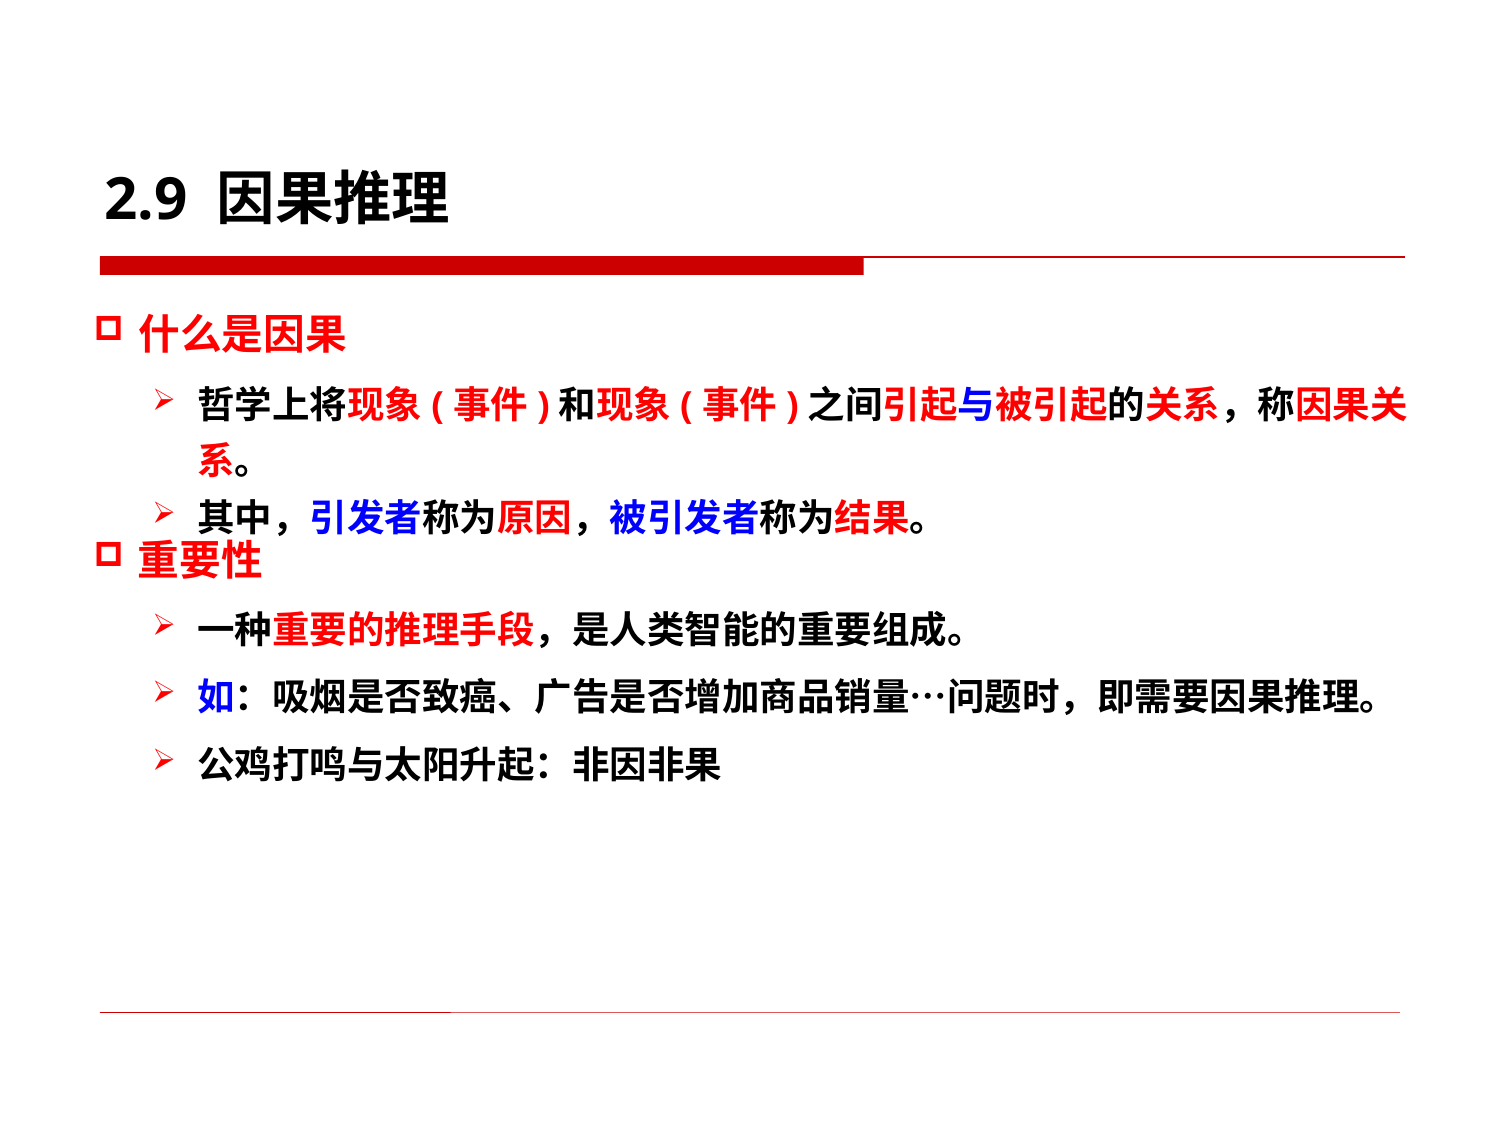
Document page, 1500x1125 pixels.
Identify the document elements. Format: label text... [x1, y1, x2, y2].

text_box 什么是因果 哲学上将现象(事件)和现象(事件)之间引起与被引起的关系，称因果关系。 其中，引发者称为原因，被引发者称为结果。 [93, 301, 1447, 539]
text_box 重要性 一种重要的推理手段，是人类智能的重要组成。 如：吸烟是否致癌、广告是否增加商品销量…问题时，即需要因果推理。 公鸡打鸣与太阳升起：非因非果 [93, 527, 1412, 786]
text_box 2.9 因果推理 [104, 149, 467, 232]
